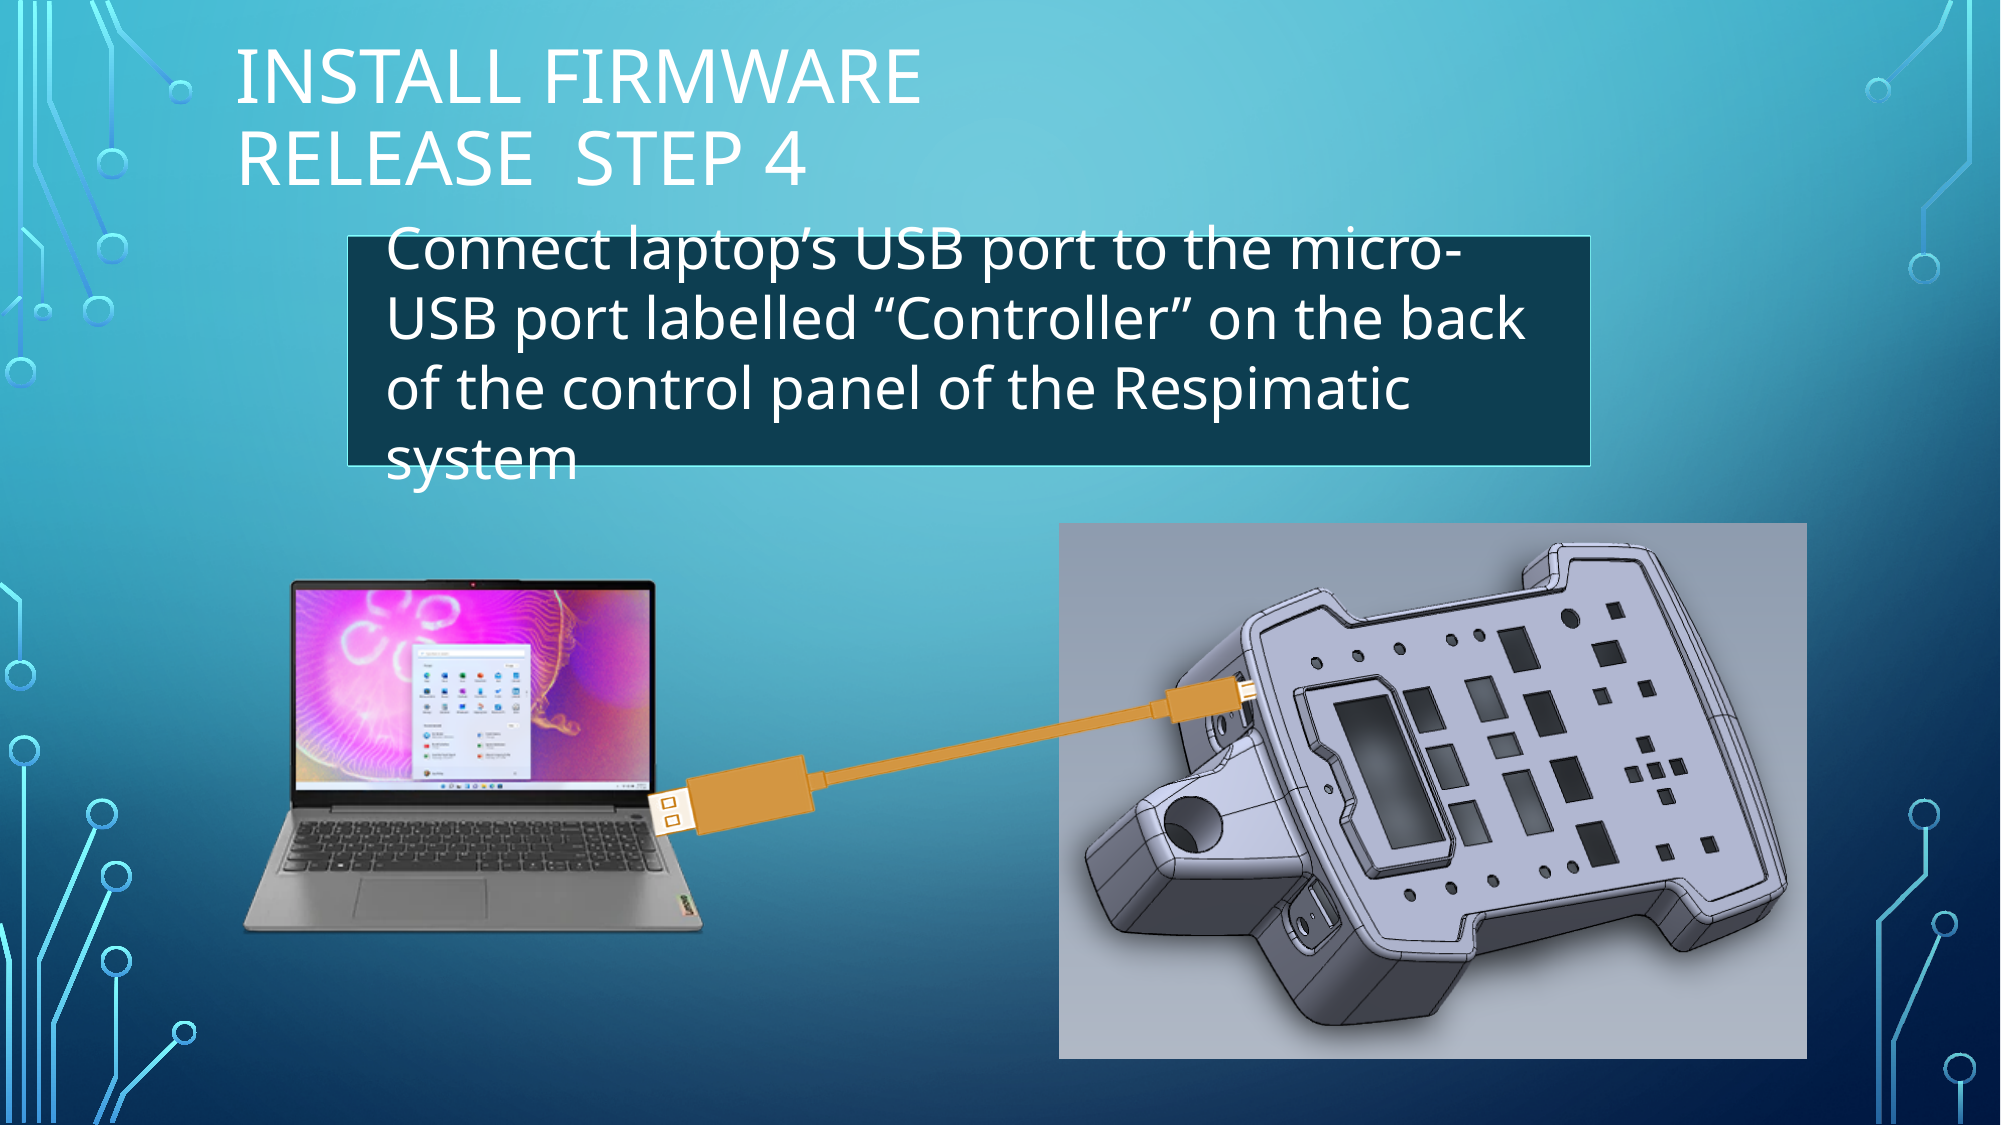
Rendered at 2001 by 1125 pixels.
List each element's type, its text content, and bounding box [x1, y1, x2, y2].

text_box Install Firmware Release Step 4 [220, 42, 1184, 199]
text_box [347, 236, 1591, 466]
picture [160, 522, 1808, 1060]
text_box [122, 215, 1113, 409]
